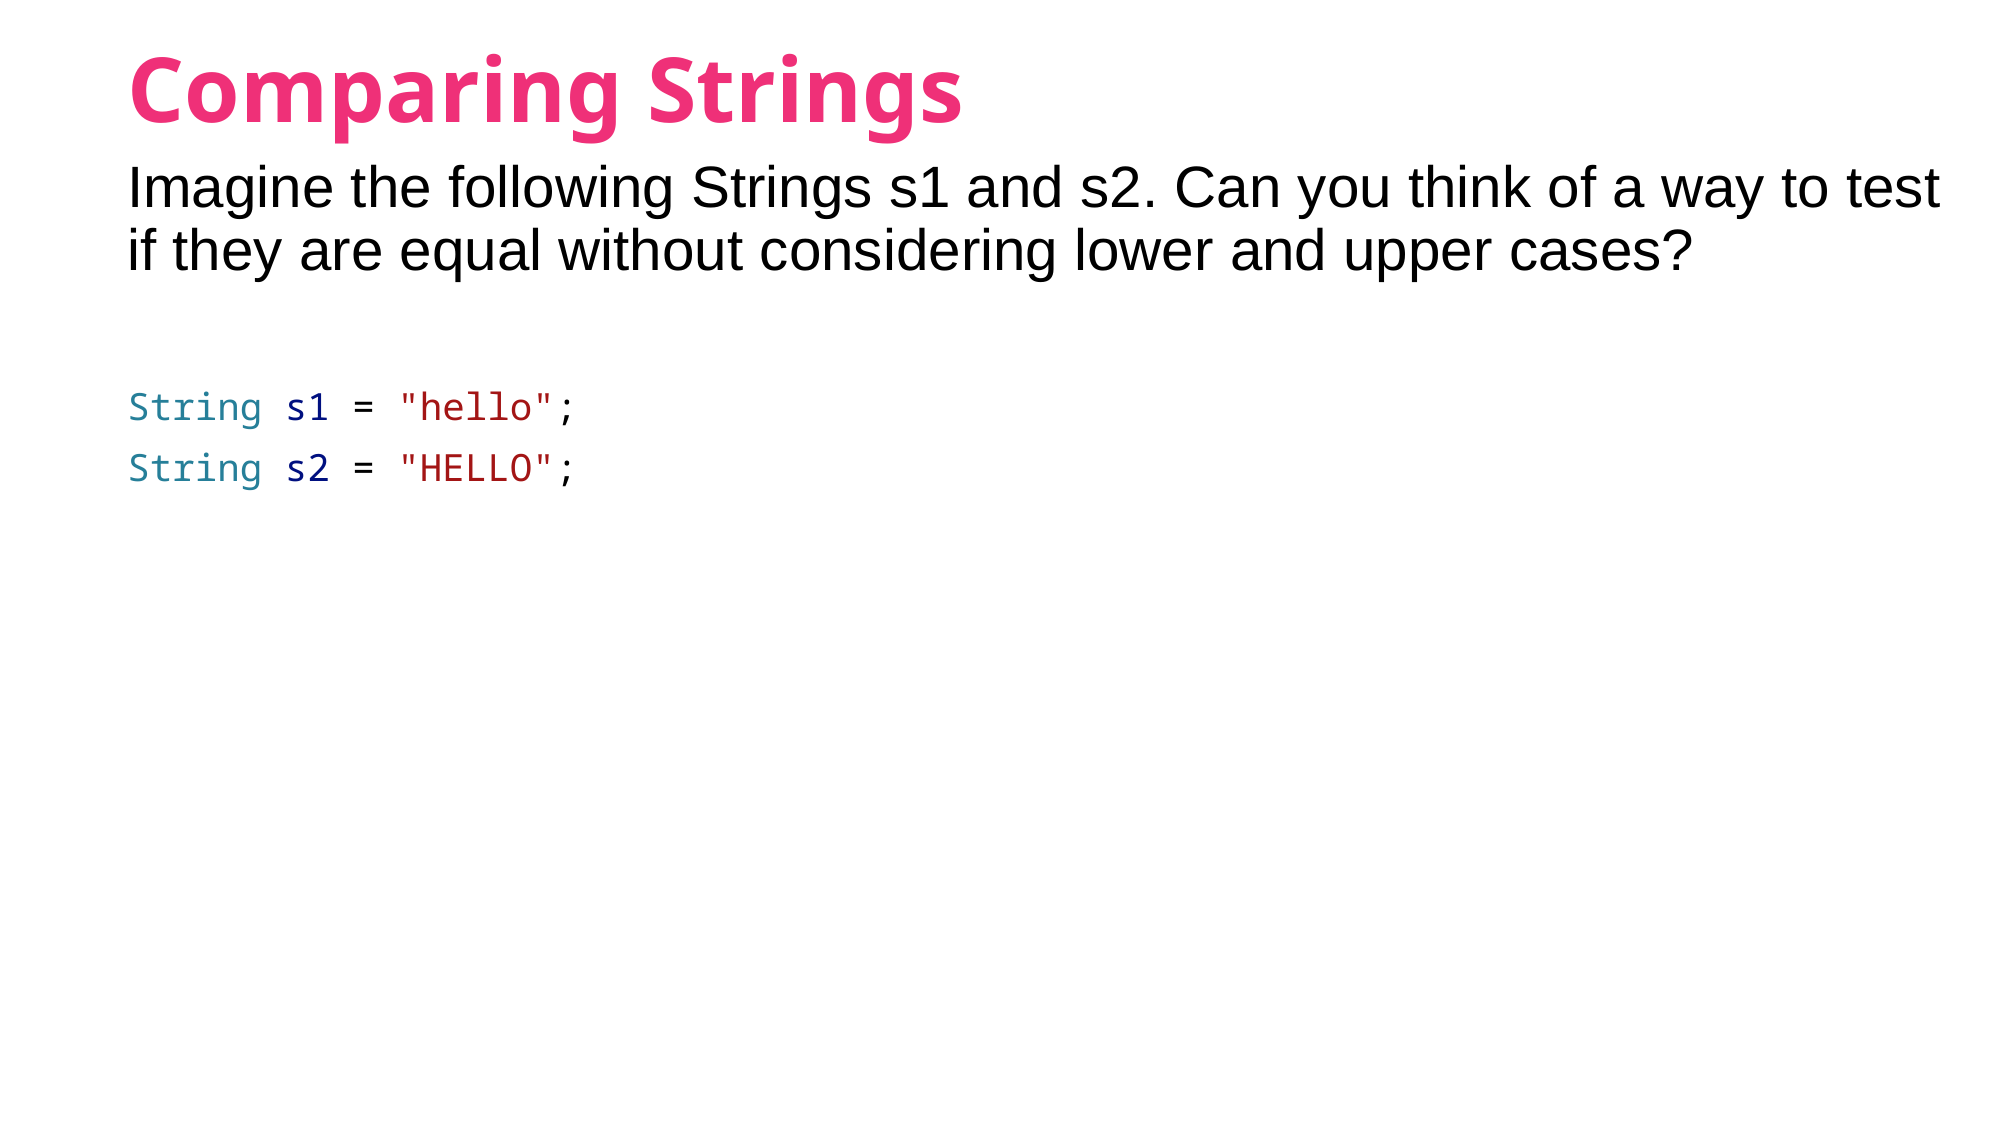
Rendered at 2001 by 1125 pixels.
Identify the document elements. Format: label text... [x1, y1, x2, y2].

text_box Comparing Strings [112, 37, 1950, 149]
text_box Imagine the following Strings s1 and s2. Can you think of a way to test if they are equal without considering lower and upper cases? String s1 = "hello"; String s2 = "HELLO"; [112, 149, 1963, 525]
